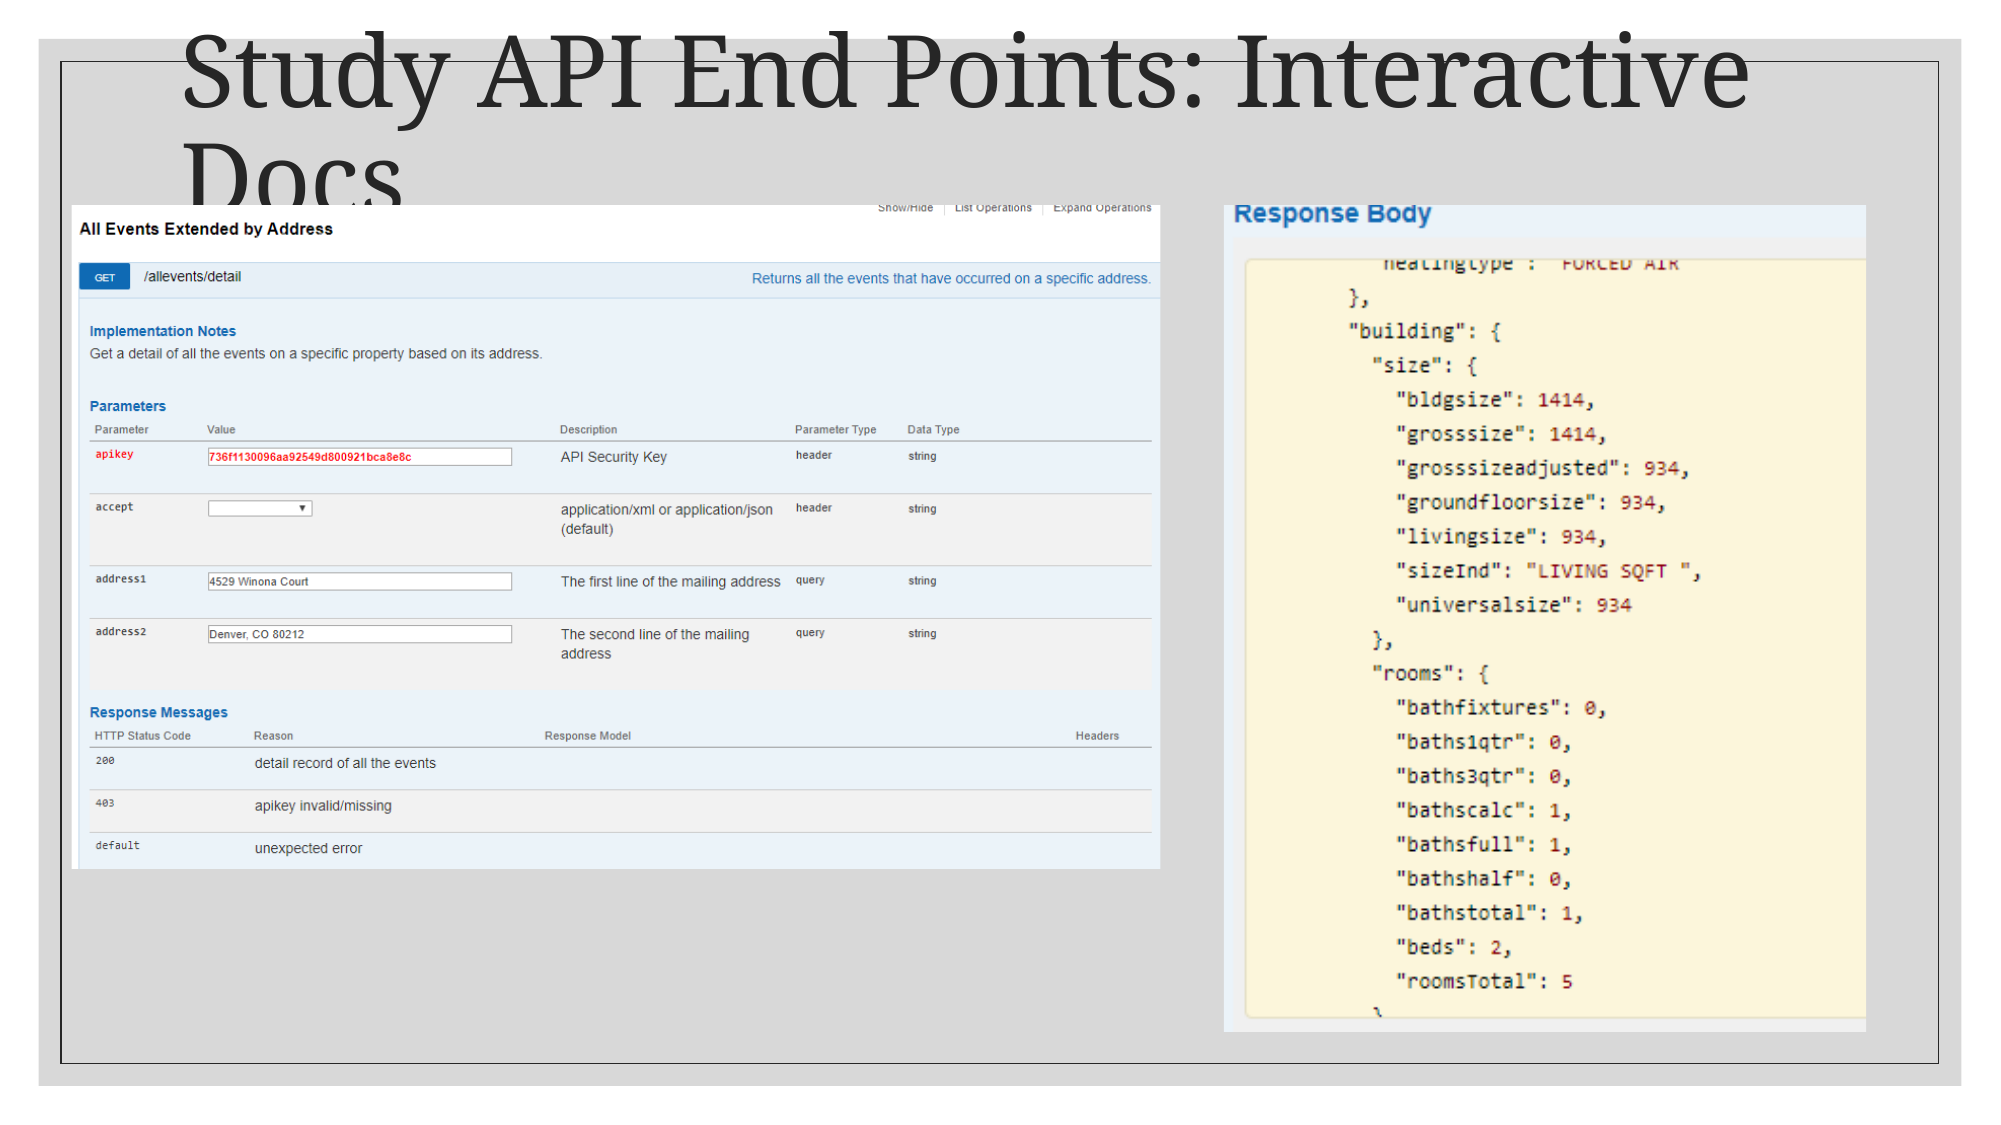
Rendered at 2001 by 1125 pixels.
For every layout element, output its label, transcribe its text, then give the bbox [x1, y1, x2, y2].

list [1223, 205, 1867, 1032]
picture [71, 205, 1161, 869]
title Study API End Points: Interactive Docs [165, 62, 1816, 196]
